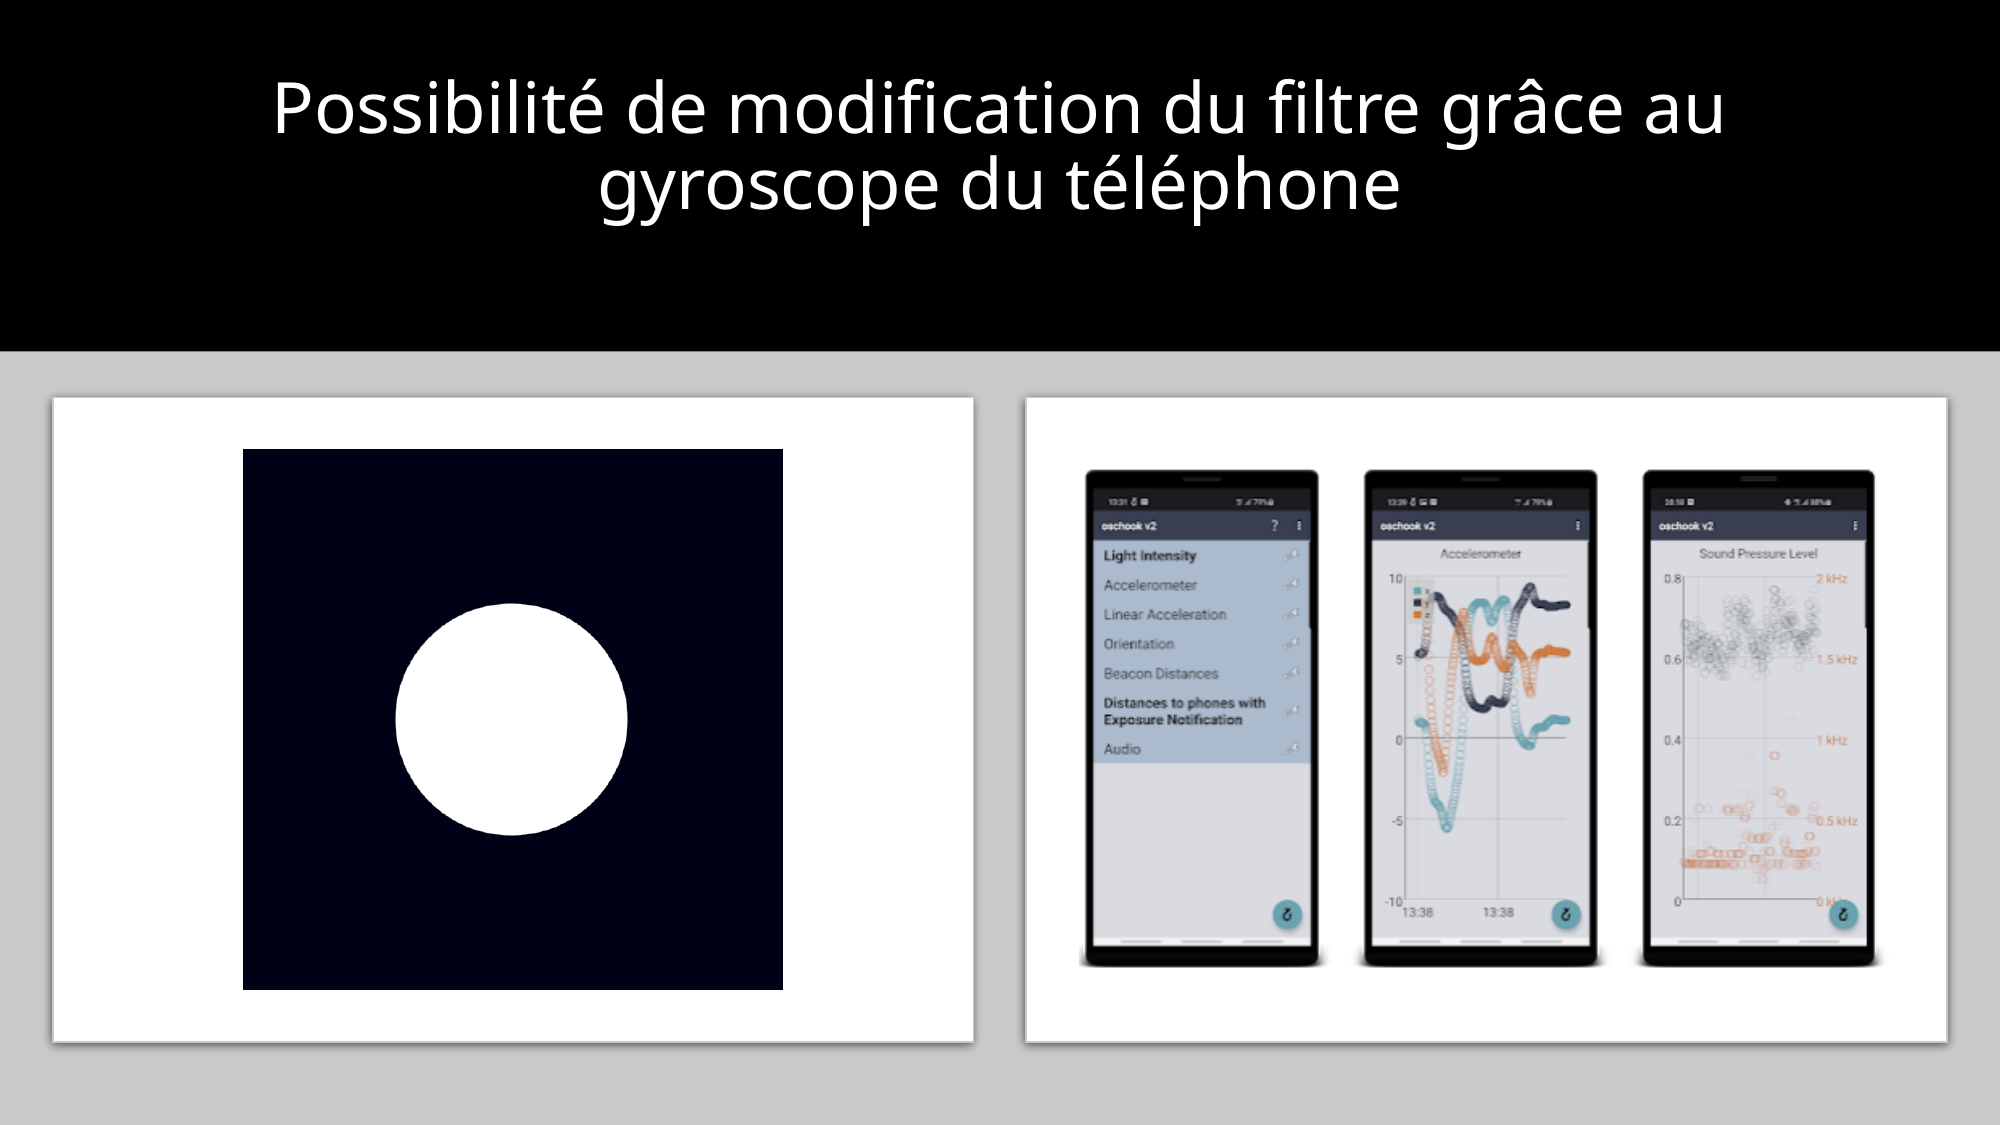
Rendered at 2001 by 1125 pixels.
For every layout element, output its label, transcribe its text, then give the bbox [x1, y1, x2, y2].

picture [1079, 462, 1896, 979]
text_box [0, 350, 2000, 1125]
title Possibilité de modification du filtre grâce au gyroscope du téléphone [162, 55, 1838, 233]
picture [243, 449, 783, 990]
text_box [1025, 396, 1948, 1043]
text_box [52, 396, 975, 1043]
